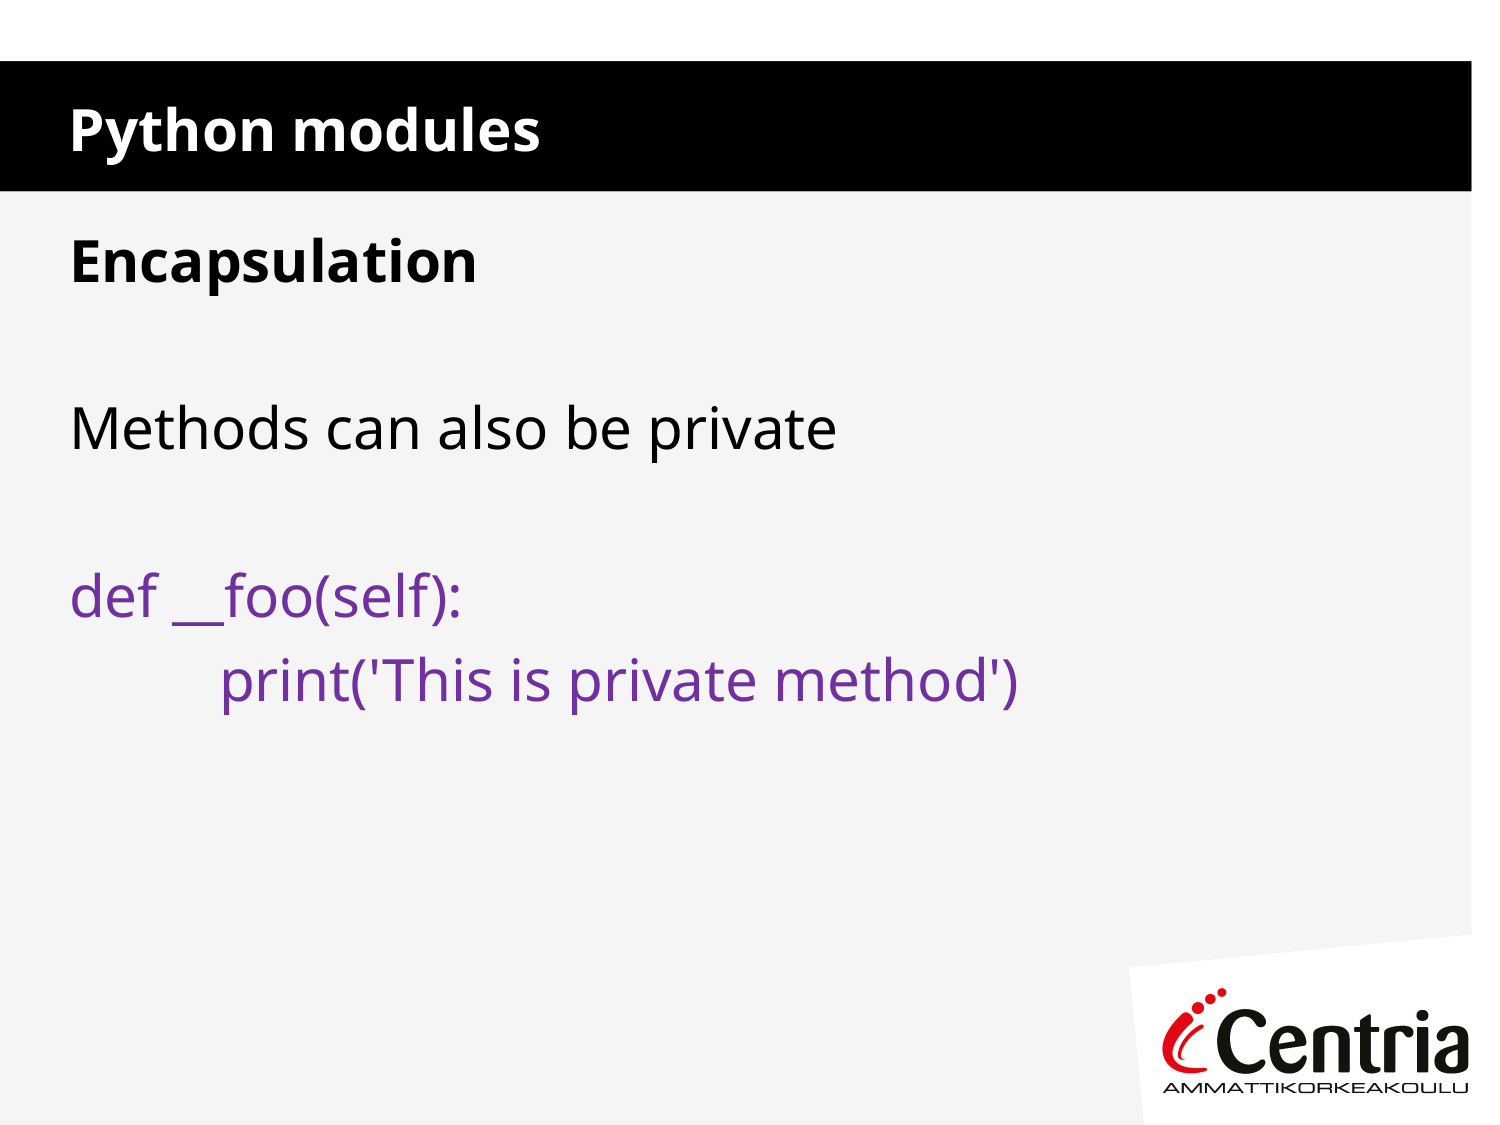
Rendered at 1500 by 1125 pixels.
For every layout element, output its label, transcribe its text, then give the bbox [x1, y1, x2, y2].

text_box Python modules [54, 65, 1462, 172]
list Encapsulation Methods can also be private def __foo(self): print('This is private method') [54, 224, 1410, 463]
picture [0, 0, 1500, 1125]
